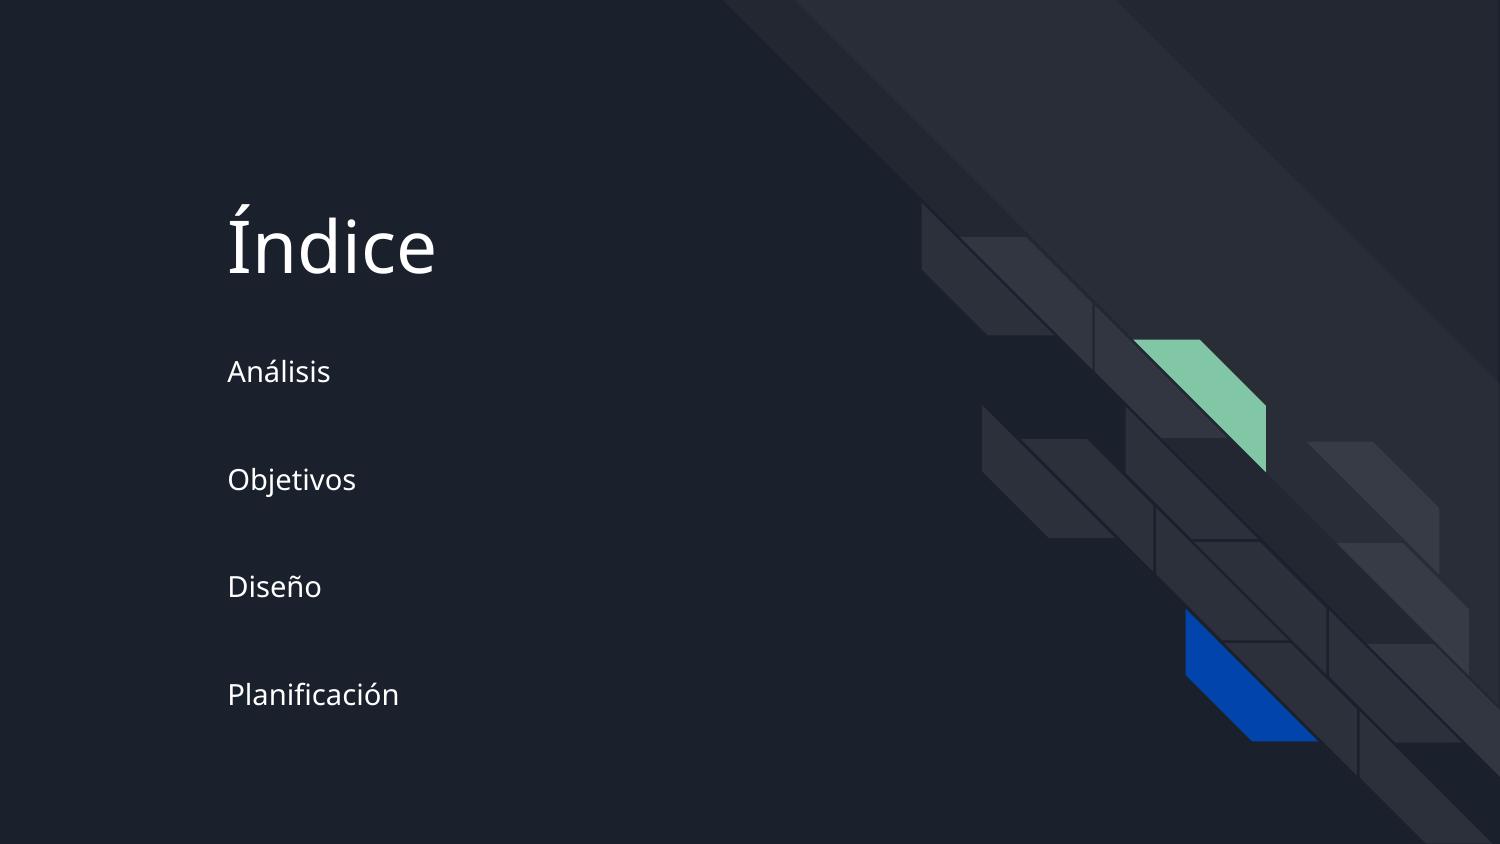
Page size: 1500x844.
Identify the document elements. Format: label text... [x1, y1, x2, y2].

text_box Índice [212, 185, 1368, 274]
text_box Análisis Objetivos Diseño Planificación [212, 338, 708, 743]
